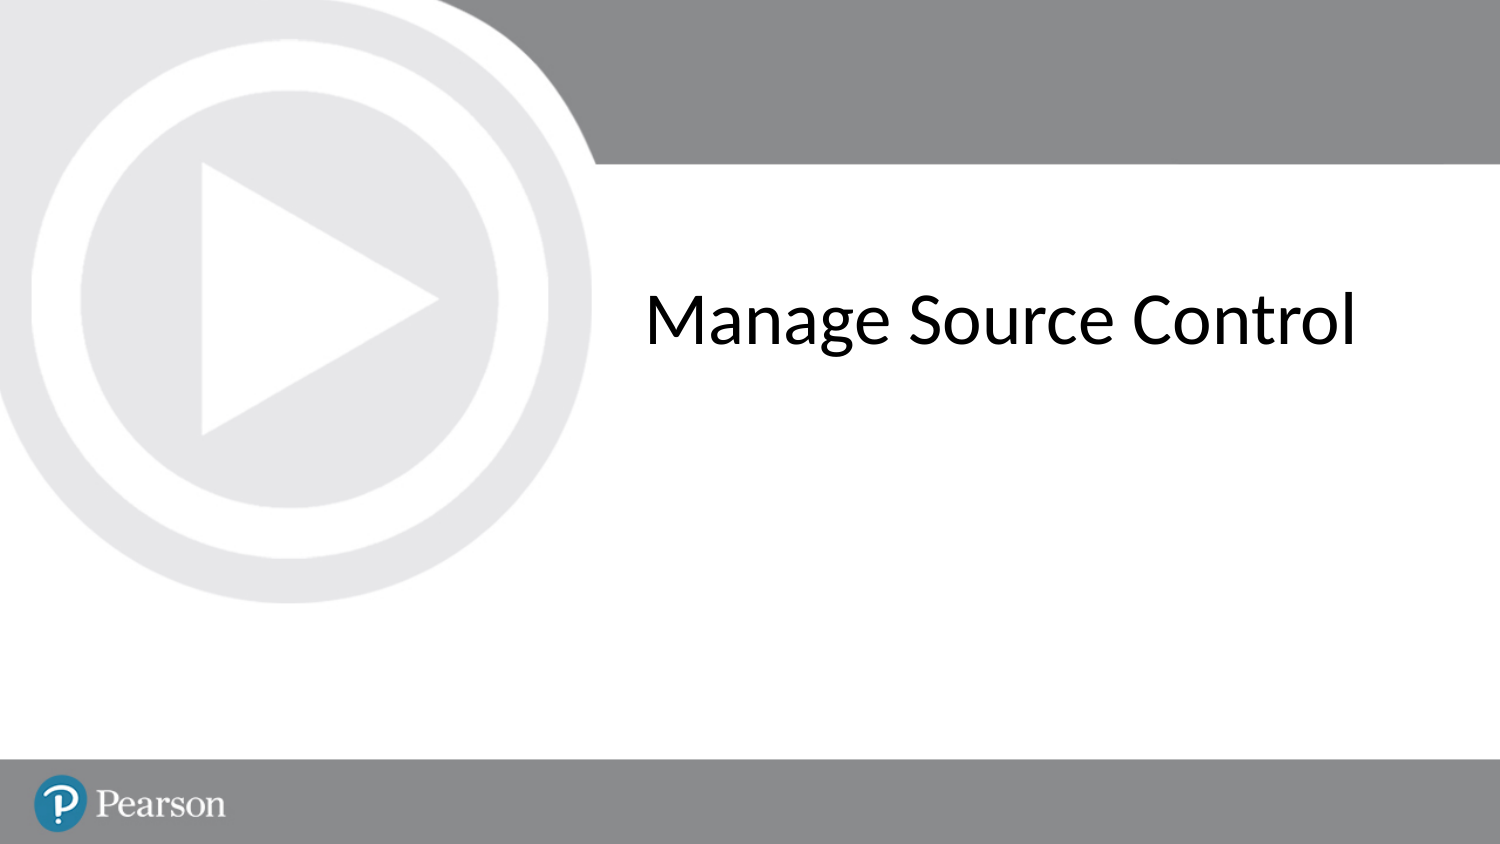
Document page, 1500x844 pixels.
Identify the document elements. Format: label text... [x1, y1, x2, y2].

picture [0, 0, 1500, 844]
title Manage Source Control [629, 262, 1446, 443]
